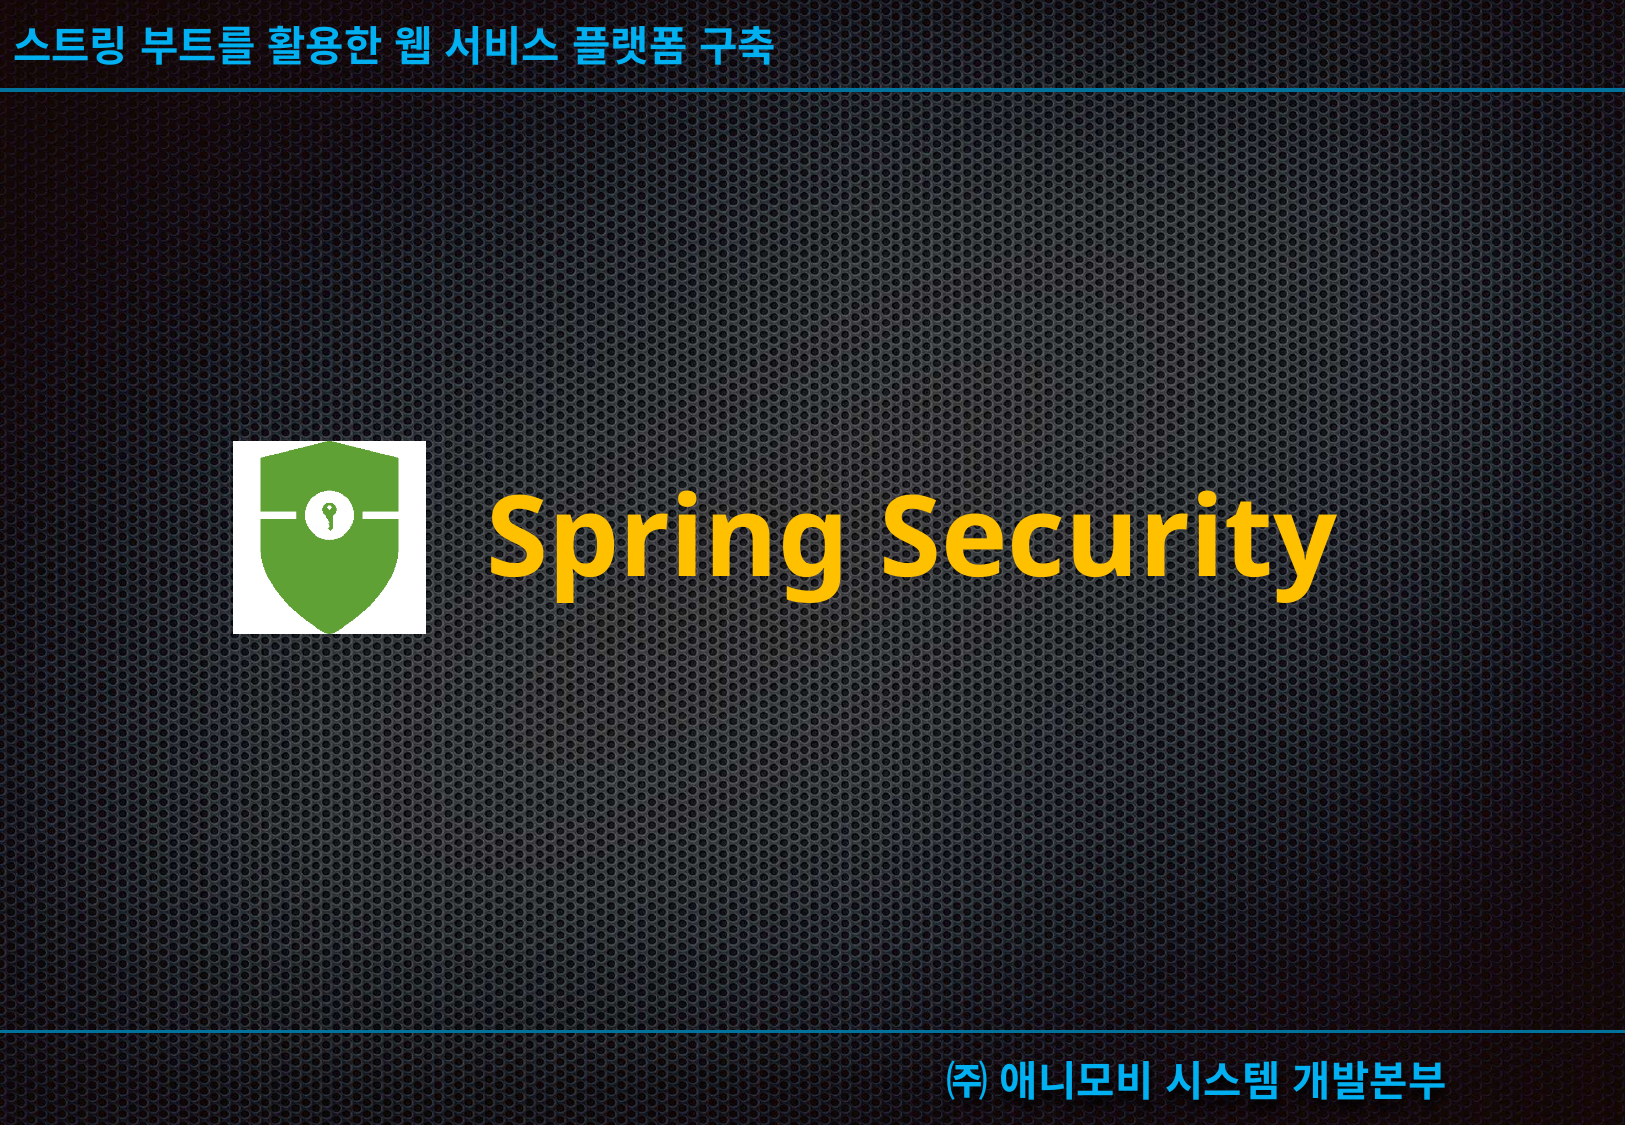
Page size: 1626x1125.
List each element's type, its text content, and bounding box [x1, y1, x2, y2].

picture [0, 1034, 1625, 1125]
picture [0, 93, 1625, 1029]
picture [0, 0, 1625, 87]
text_box Spring Security [471, 456, 1353, 606]
